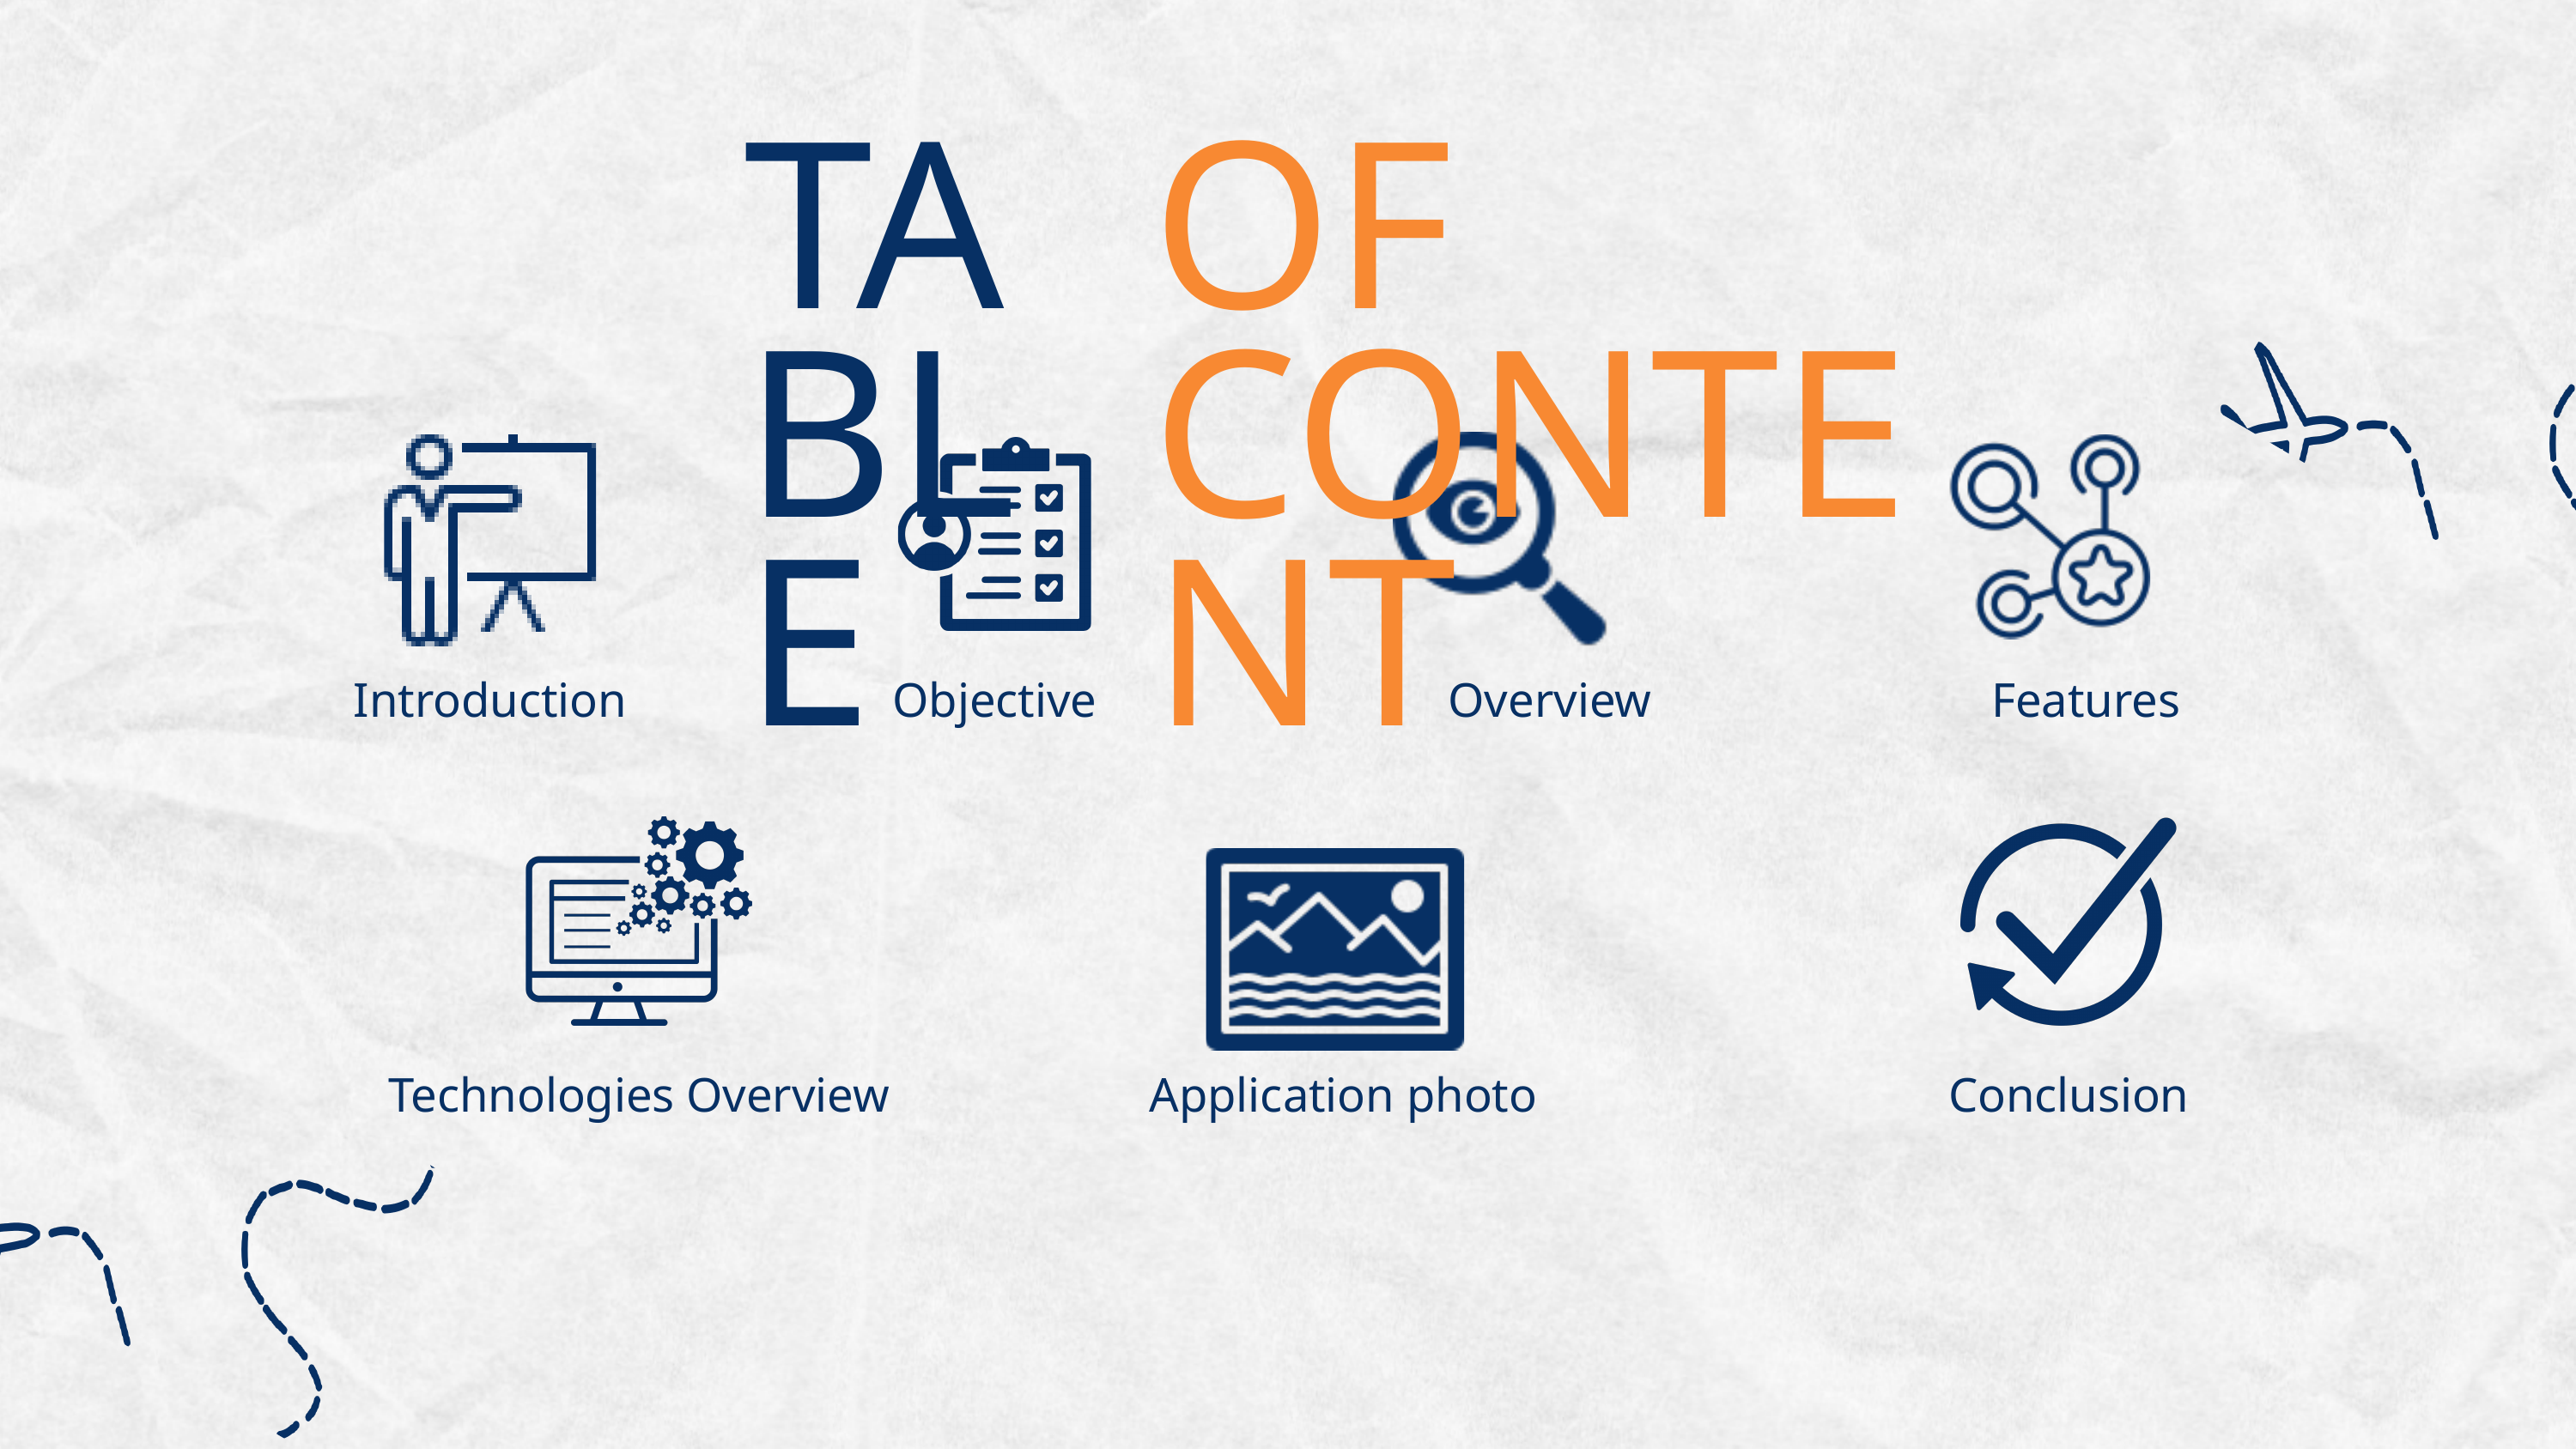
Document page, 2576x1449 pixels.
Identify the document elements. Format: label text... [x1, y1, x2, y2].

text_box [0, 0, 2576, 1449]
text_box Features [1856, 661, 2316, 727]
text_box Overview [1314, 661, 1774, 727]
text_box OF CONTENT [1151, 146, 1969, 772]
text_box [0, 950, 459, 1449]
text_box Application photo [970, 1056, 1728, 1122]
text_box TABLE [744, 146, 1130, 772]
text_box [2217, 144, 2576, 623]
text_box Objective [765, 661, 1224, 727]
text_box [1969, 434, 2151, 640]
text_box Technologies Overview [260, 1056, 970, 1122]
text_box [526, 816, 752, 1026]
text_box Conclusion [1839, 1056, 2299, 1122]
text_box [1960, 816, 2178, 1026]
text_box [384, 434, 597, 646]
text_box [1206, 848, 1465, 1051]
text_box Introduction [260, 661, 720, 727]
